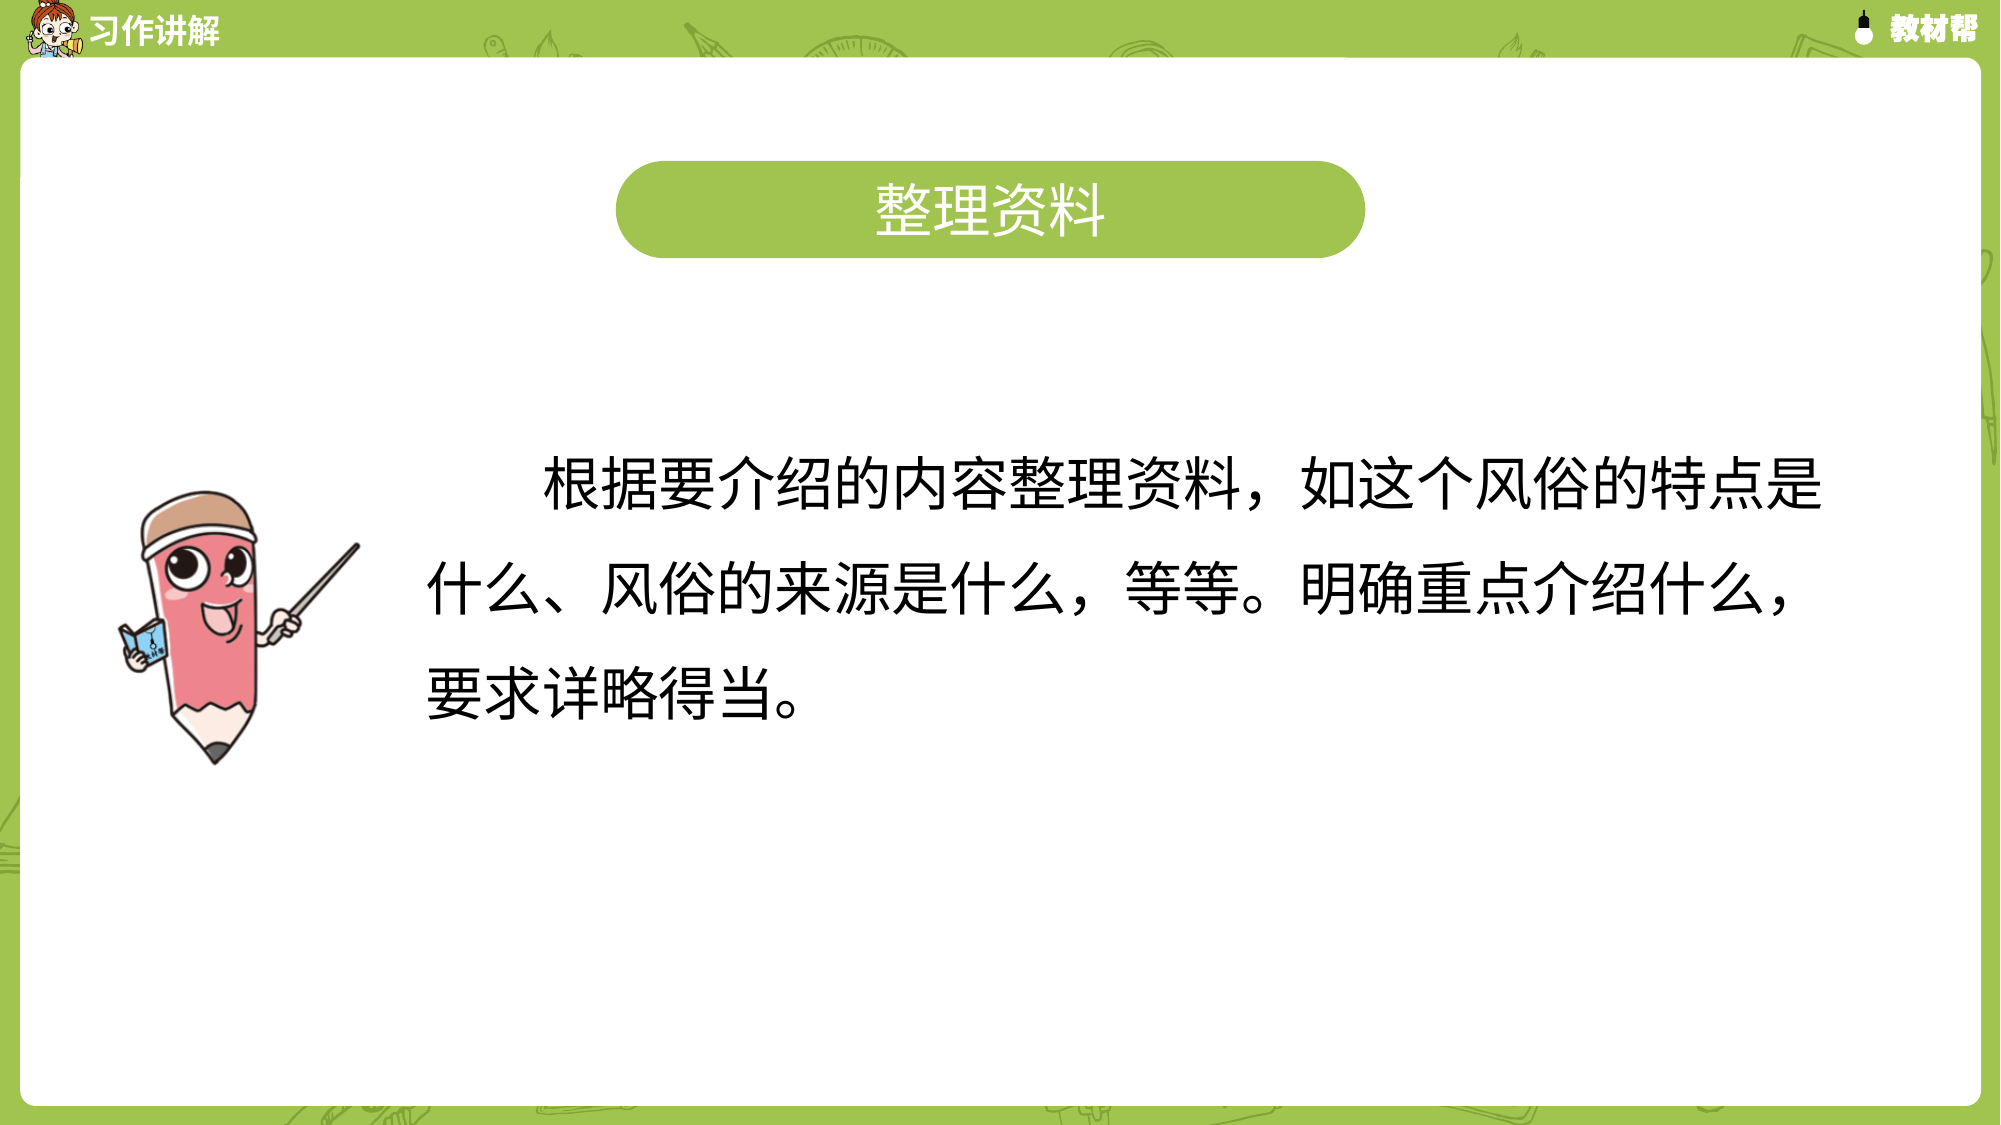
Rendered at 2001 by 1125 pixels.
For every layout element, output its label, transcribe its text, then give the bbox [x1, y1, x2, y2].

picture [91, 487, 372, 768]
text_box [410, 457, 1882, 954]
text_box 整理资料 [614, 159, 1367, 260]
picture [26, 0, 88, 60]
text_box 根据要介绍的内容整理资料，如这个风俗的特点是什么、风俗的来源是什么，等等。明确重点介绍什么，要求详略得当。 [410, 404, 1880, 532]
